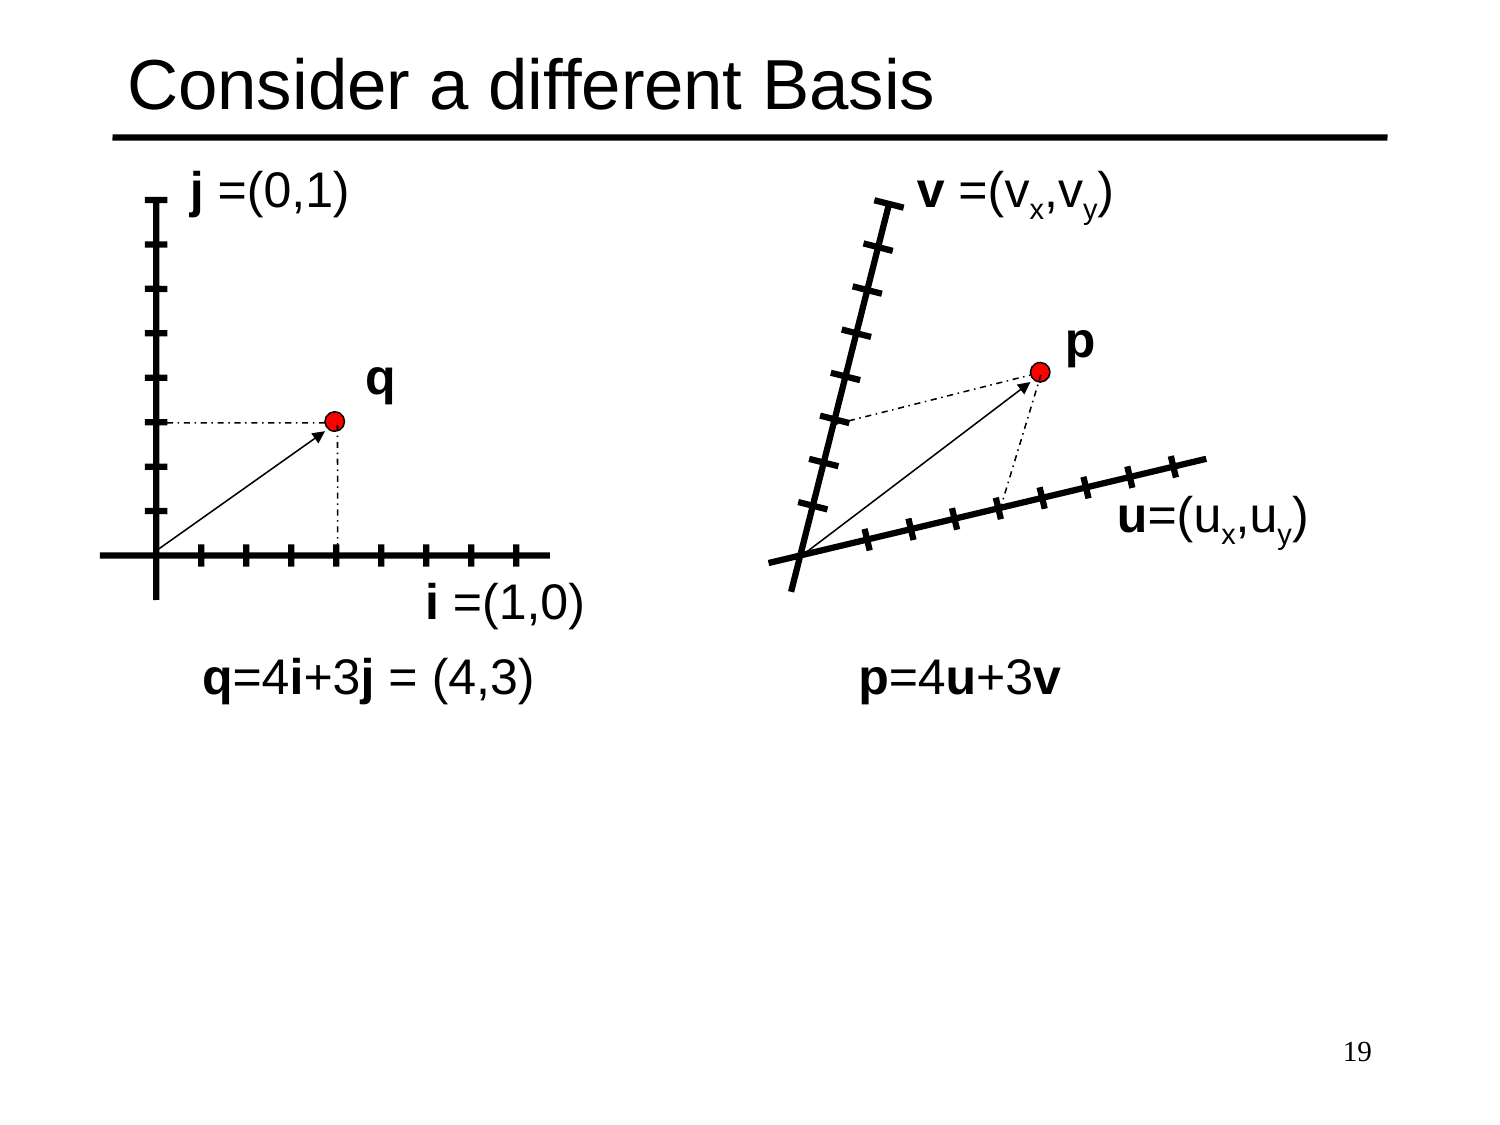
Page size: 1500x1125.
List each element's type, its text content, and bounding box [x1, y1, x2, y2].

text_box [99, 199, 551, 601]
title Consider a different Basis [112, 12, 1388, 150]
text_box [762, 149, 1327, 599]
text_box q=4i+3j = (4,3) [187, 637, 550, 713]
slide_number 19 [1074, 1024, 1388, 1101]
text_box p=4u+3v [843, 637, 1076, 713]
text_box j =(0,1) [174, 149, 365, 198]
text_box i =(1,0) [410, 562, 600, 638]
